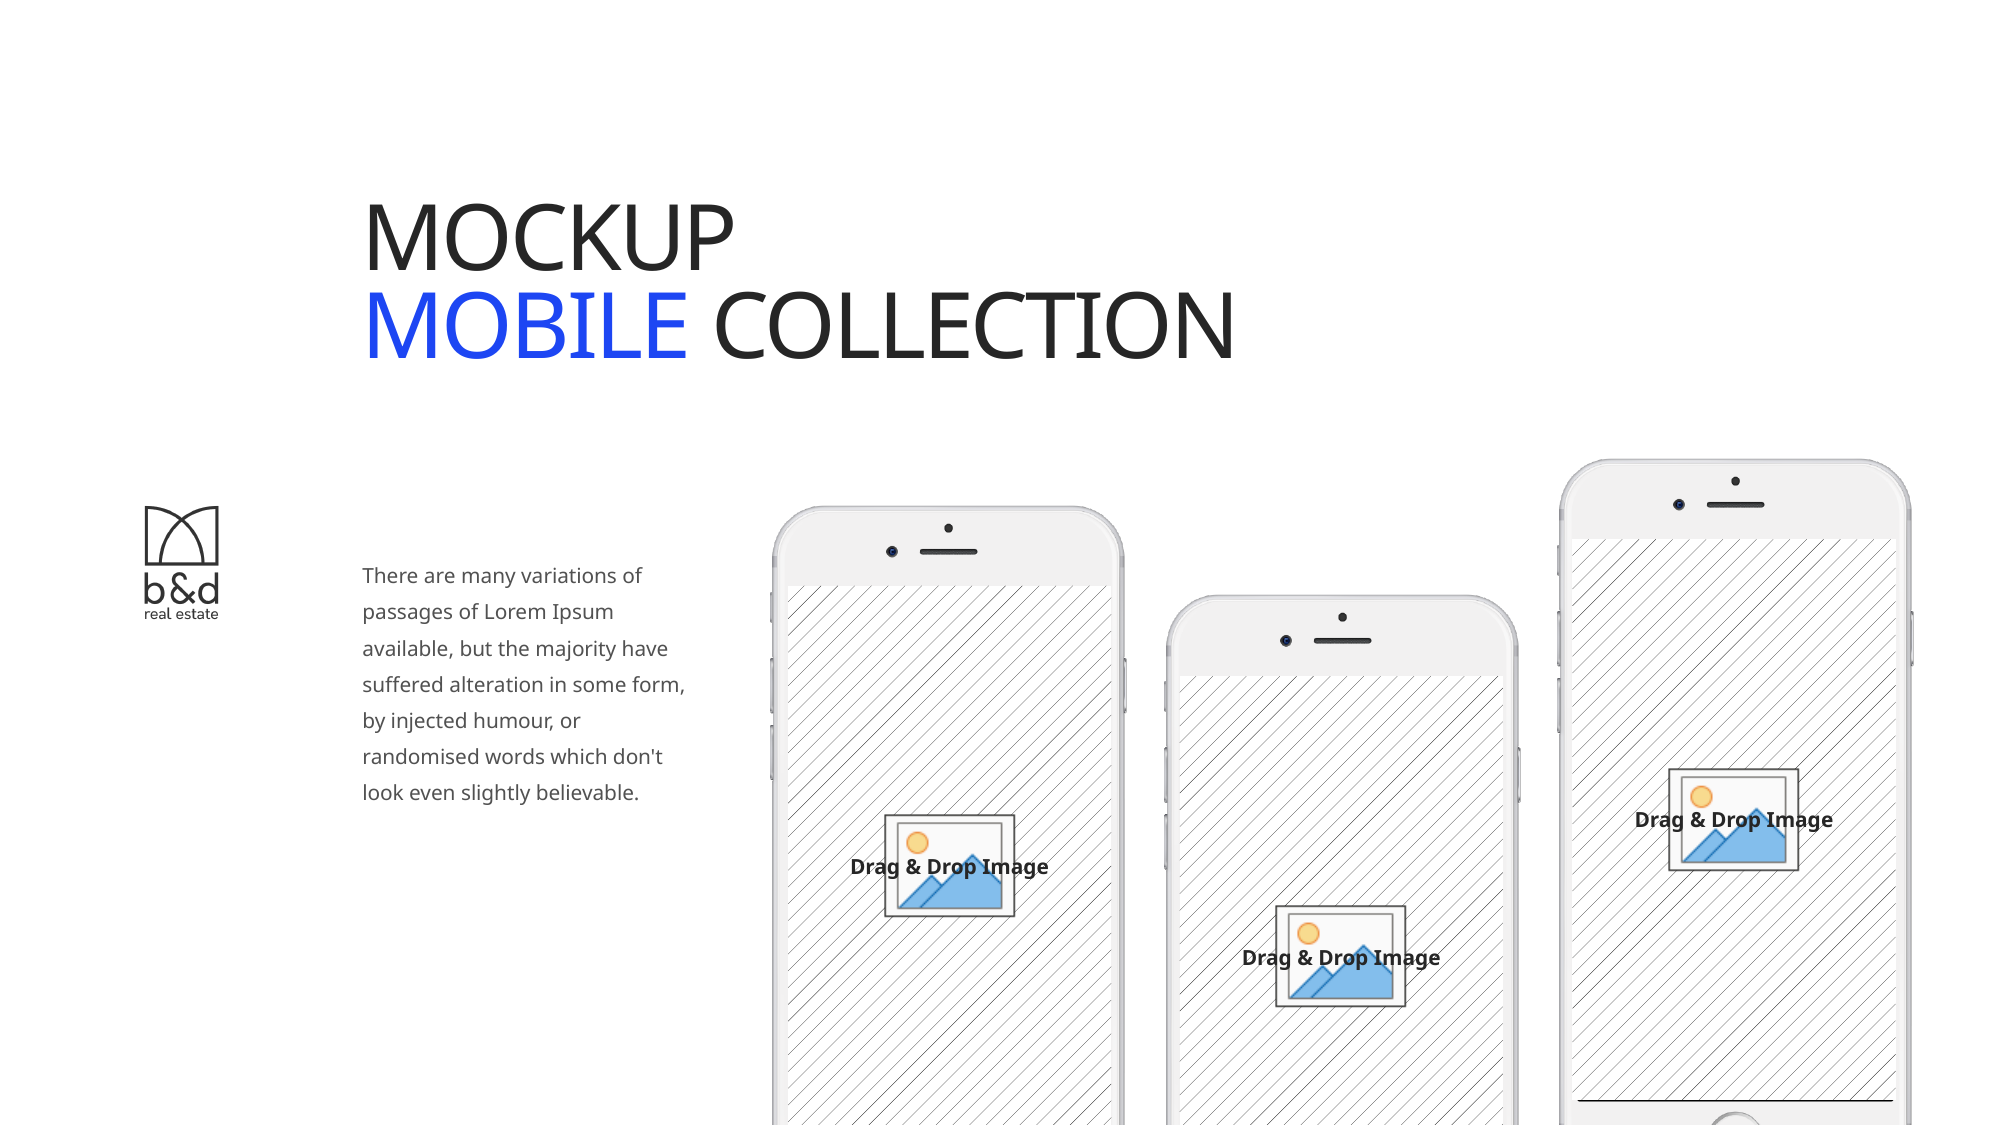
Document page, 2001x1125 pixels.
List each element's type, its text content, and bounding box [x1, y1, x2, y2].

picture [688, 412, 2000, 1125]
text_box There are many variations of passages of Lorem Ipsum available, but the majority have suffered alteration in some form, by injected humour, or randomised words which don't look even slightly believable. [362, 551, 700, 901]
slide_number 78 [1896, 1002, 1902, 1040]
title MOCKUP MOBILE COLLECTION [361, 168, 1305, 413]
picture [143, 505, 219, 620]
